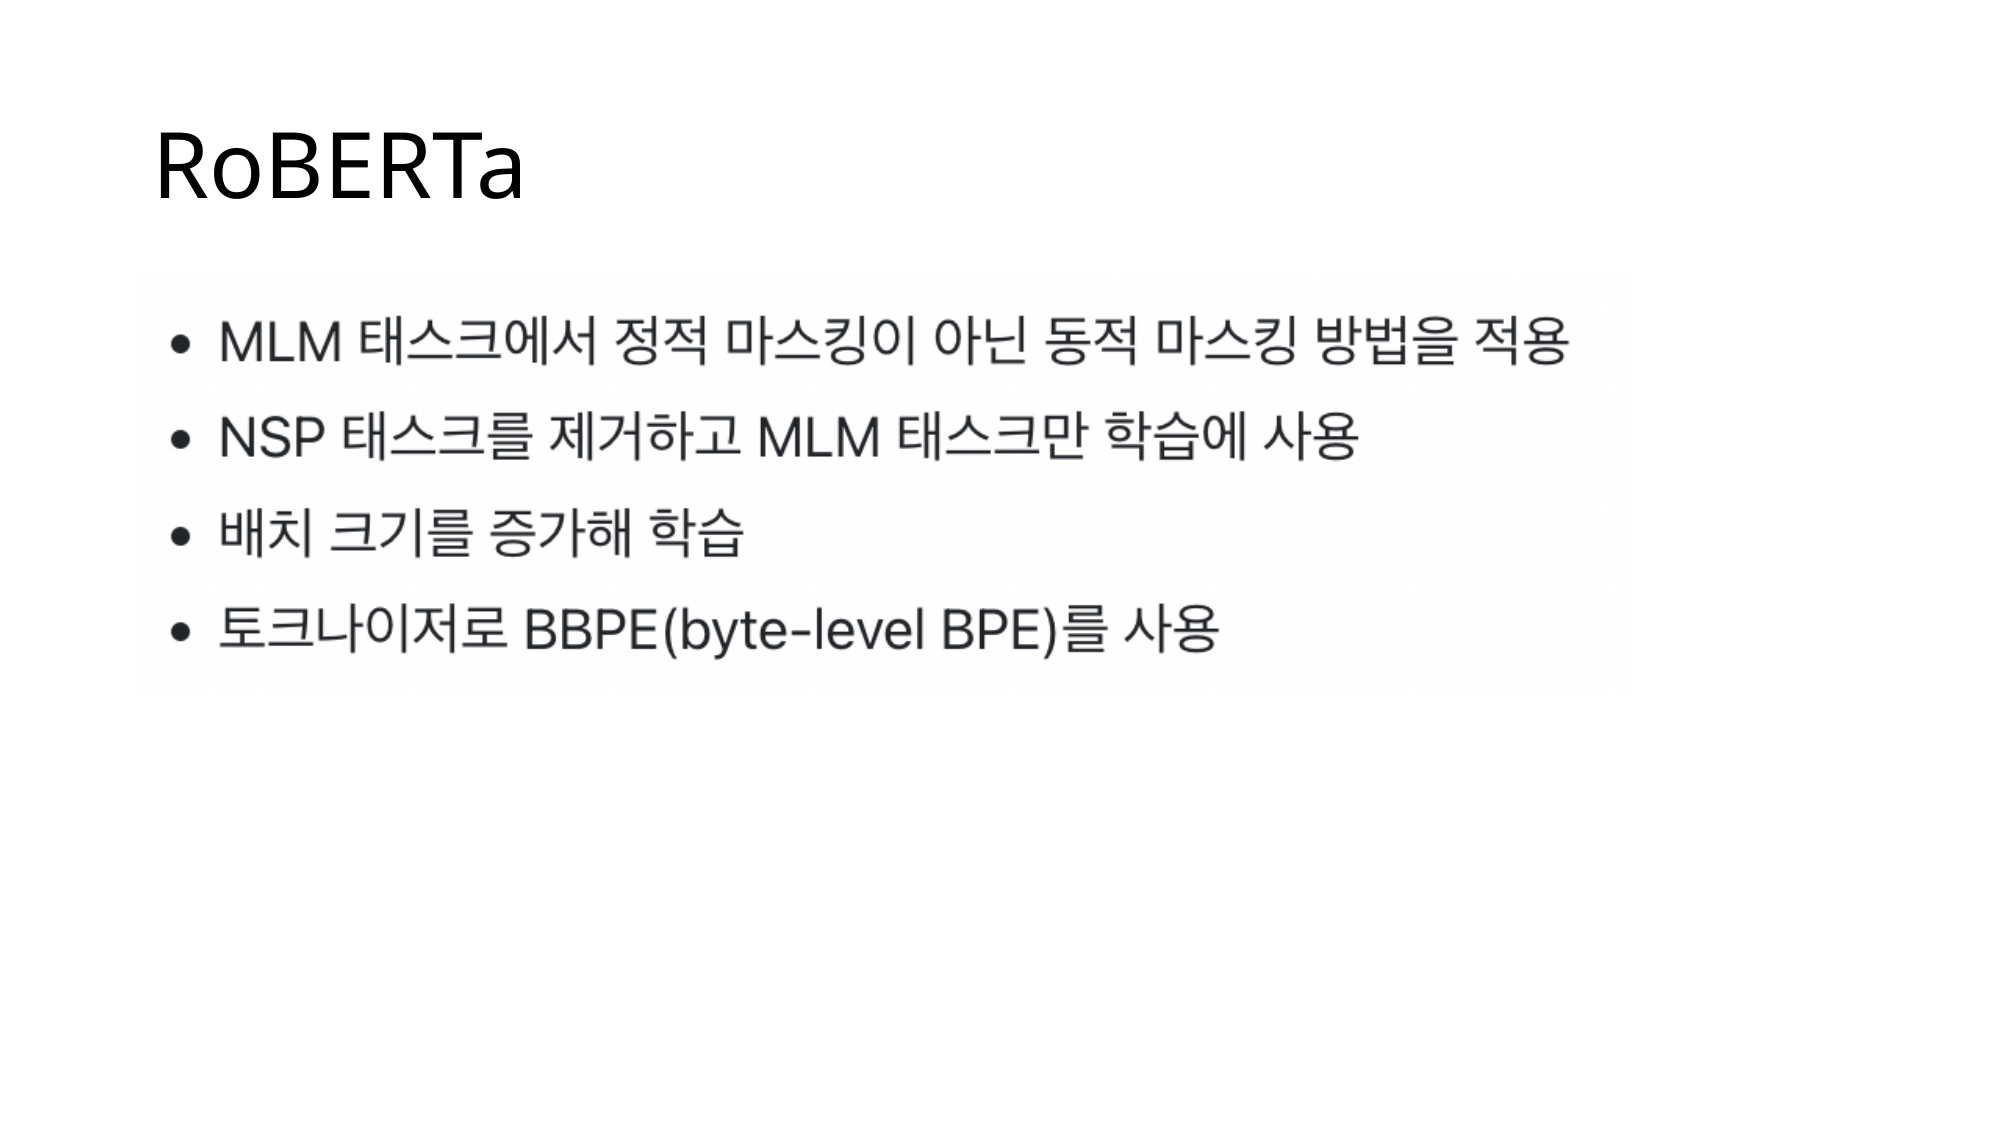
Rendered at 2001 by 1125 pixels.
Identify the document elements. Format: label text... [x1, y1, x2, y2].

title RoBERTa [137, 59, 1863, 278]
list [137, 277, 1629, 693]
